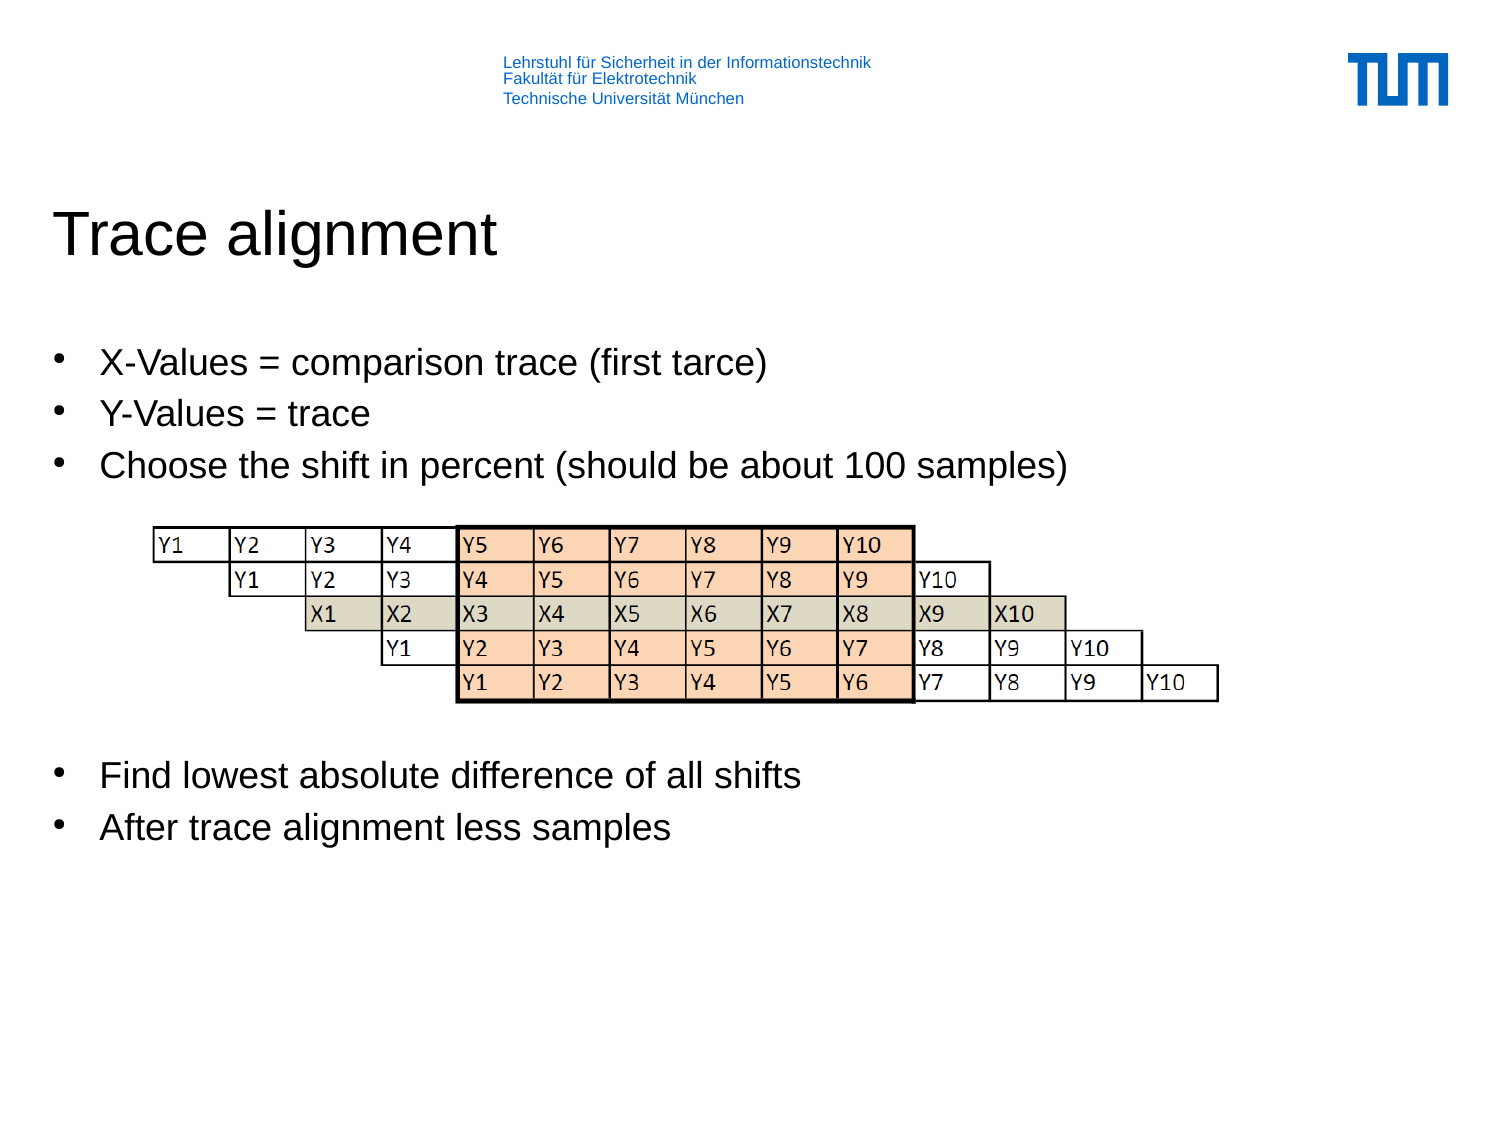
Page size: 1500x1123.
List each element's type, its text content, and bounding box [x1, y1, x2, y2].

title Trace alignment [52, 200, 1453, 260]
picture [147, 513, 1239, 723]
list X-Values = comparison trace (first tarce) Y-Values = trace Choose the shift in percent (should be about 100 samples) Find lowest absolute difference of all shifts After trace alignment less samples [52, 330, 1453, 928]
